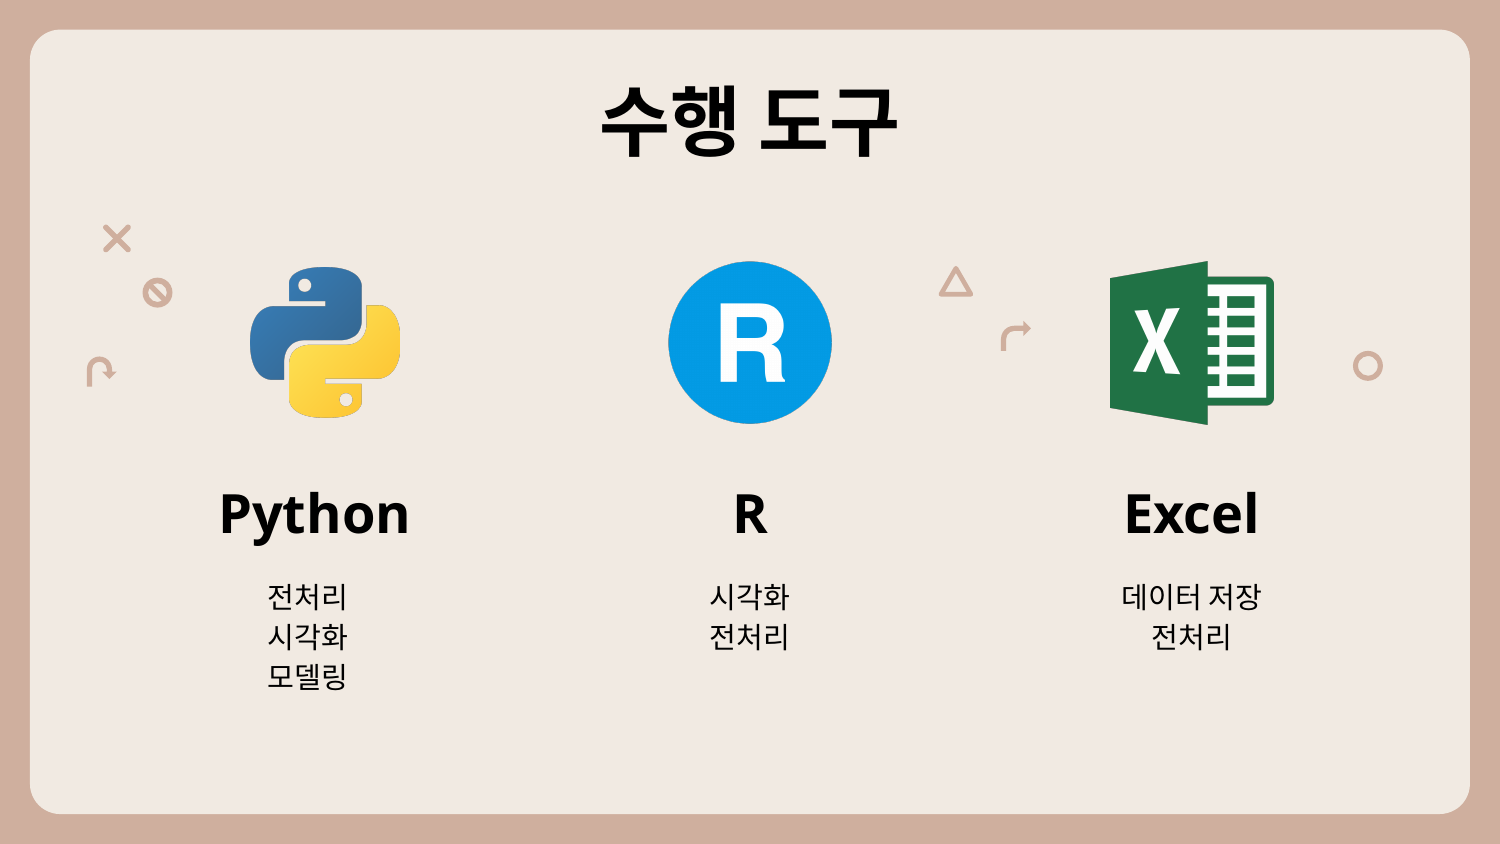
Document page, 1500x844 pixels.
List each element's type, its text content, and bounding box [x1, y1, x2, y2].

text_box [1352, 350, 1383, 381]
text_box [86, 223, 173, 387]
subtitle 전처리 시각화 모델링 [116, 559, 499, 747]
subtitle 시각화 전처리 [559, 559, 941, 747]
subtitle 데이터 저장 전처리 [1000, 559, 1383, 747]
picture [663, 256, 837, 430]
picture [250, 267, 401, 418]
subtitle Excel [1000, 469, 1383, 559]
subtitle R [559, 469, 941, 559]
picture [1110, 260, 1274, 425]
title 수행 도구 [116, 58, 1383, 164]
subtitle Python [116, 469, 499, 559]
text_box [940, 268, 1032, 352]
